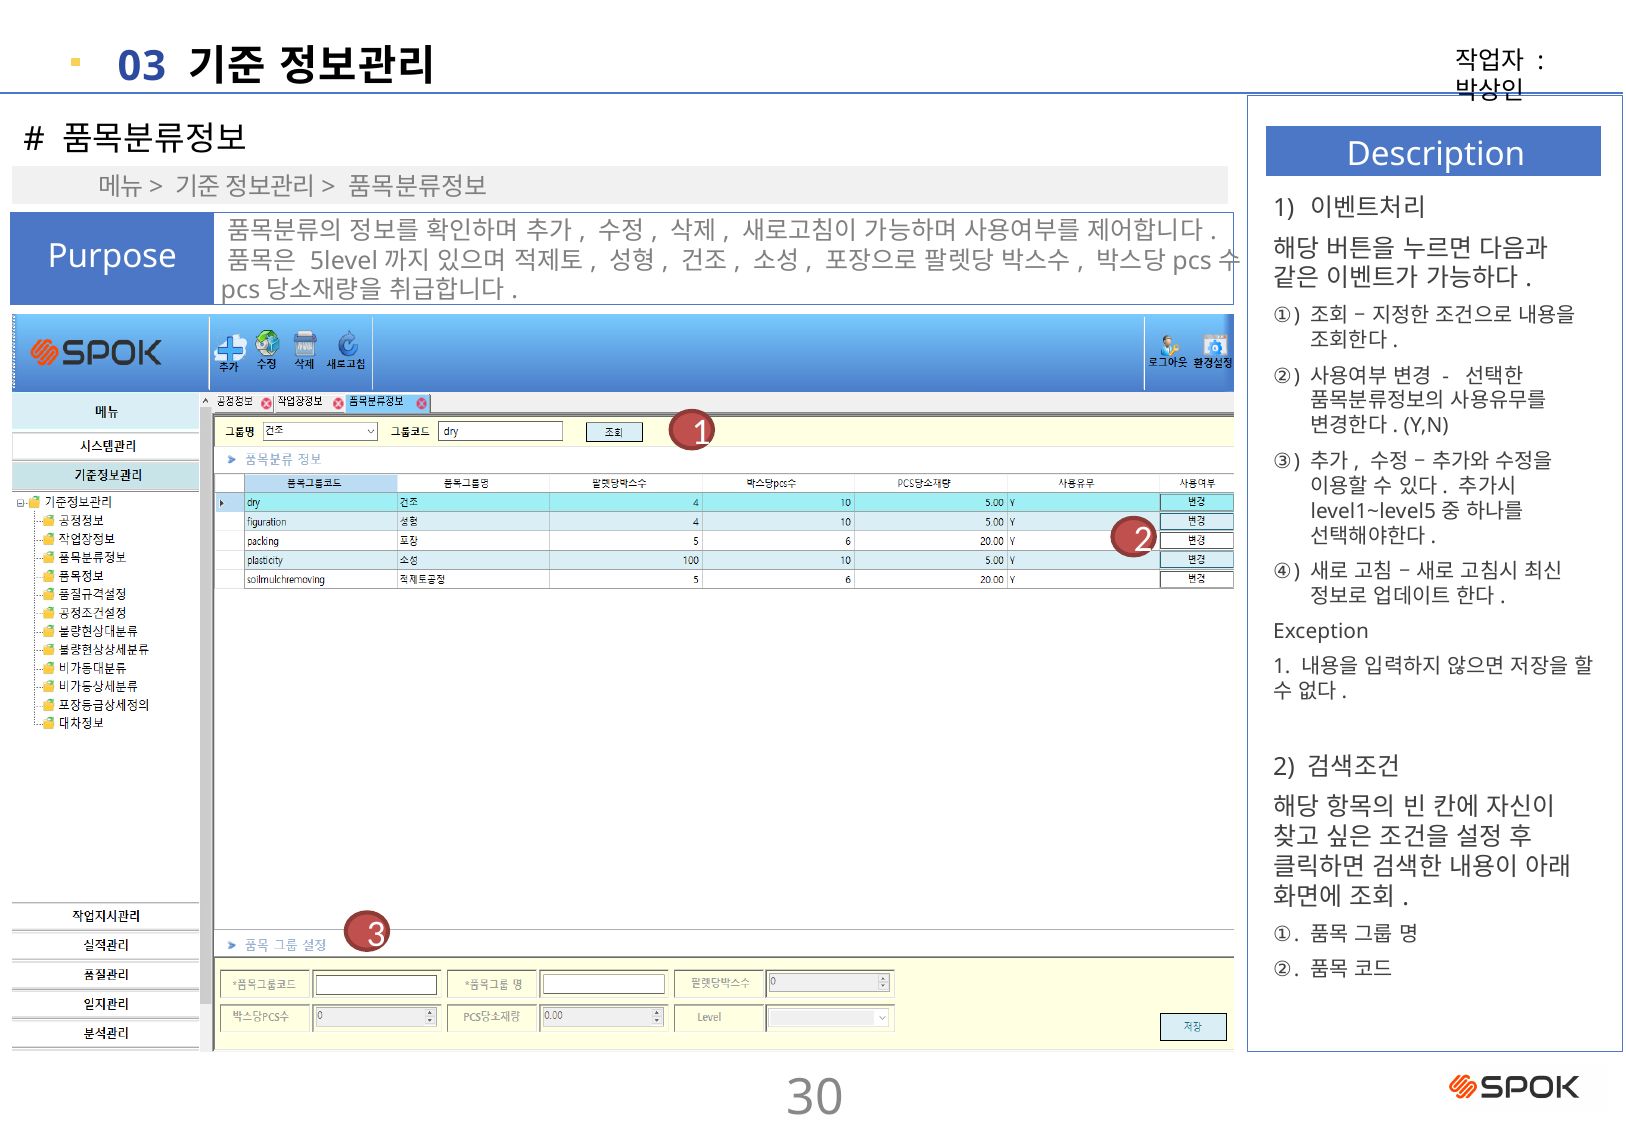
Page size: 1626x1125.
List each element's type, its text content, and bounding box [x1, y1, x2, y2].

picture [1449, 1060, 1610, 1114]
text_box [0, 92, 1623, 1052]
picture [12, 314, 1234, 1052]
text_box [71, 36, 451, 90]
text_box 작업자 : 박상인 [1440, 37, 1625, 94]
slide_number 30 [483, 1064, 1142, 1125]
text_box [11, 166, 1229, 205]
